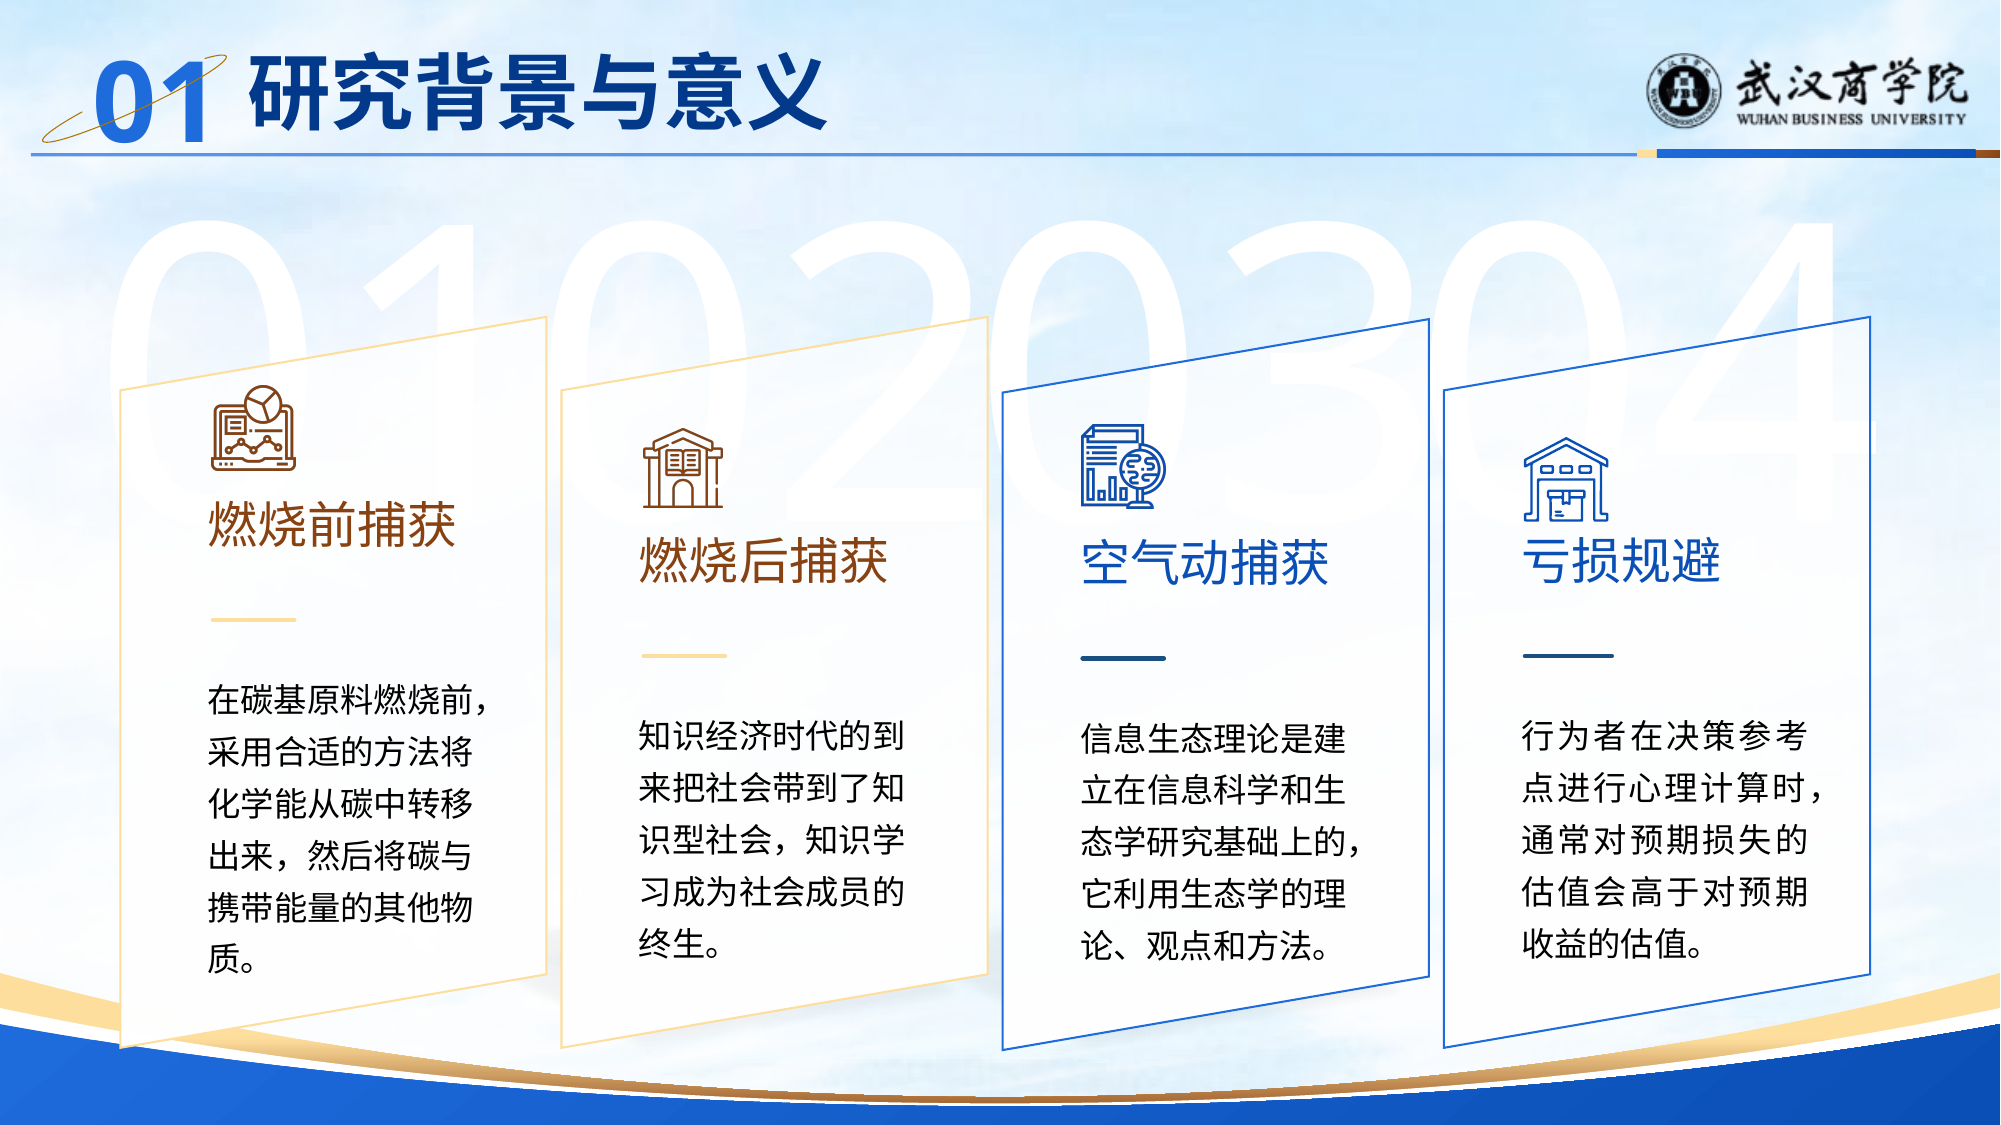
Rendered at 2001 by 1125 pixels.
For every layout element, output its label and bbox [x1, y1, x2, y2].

text_box [1506, 521, 1828, 970]
text_box [1064, 423, 1366, 1025]
text_box [1523, 436, 1610, 523]
text_box [623, 427, 924, 970]
text_box [0, 0, 2000, 972]
text_box [0, 972, 2000, 1125]
text_box [191, 385, 493, 986]
picture [1644, 53, 1973, 131]
